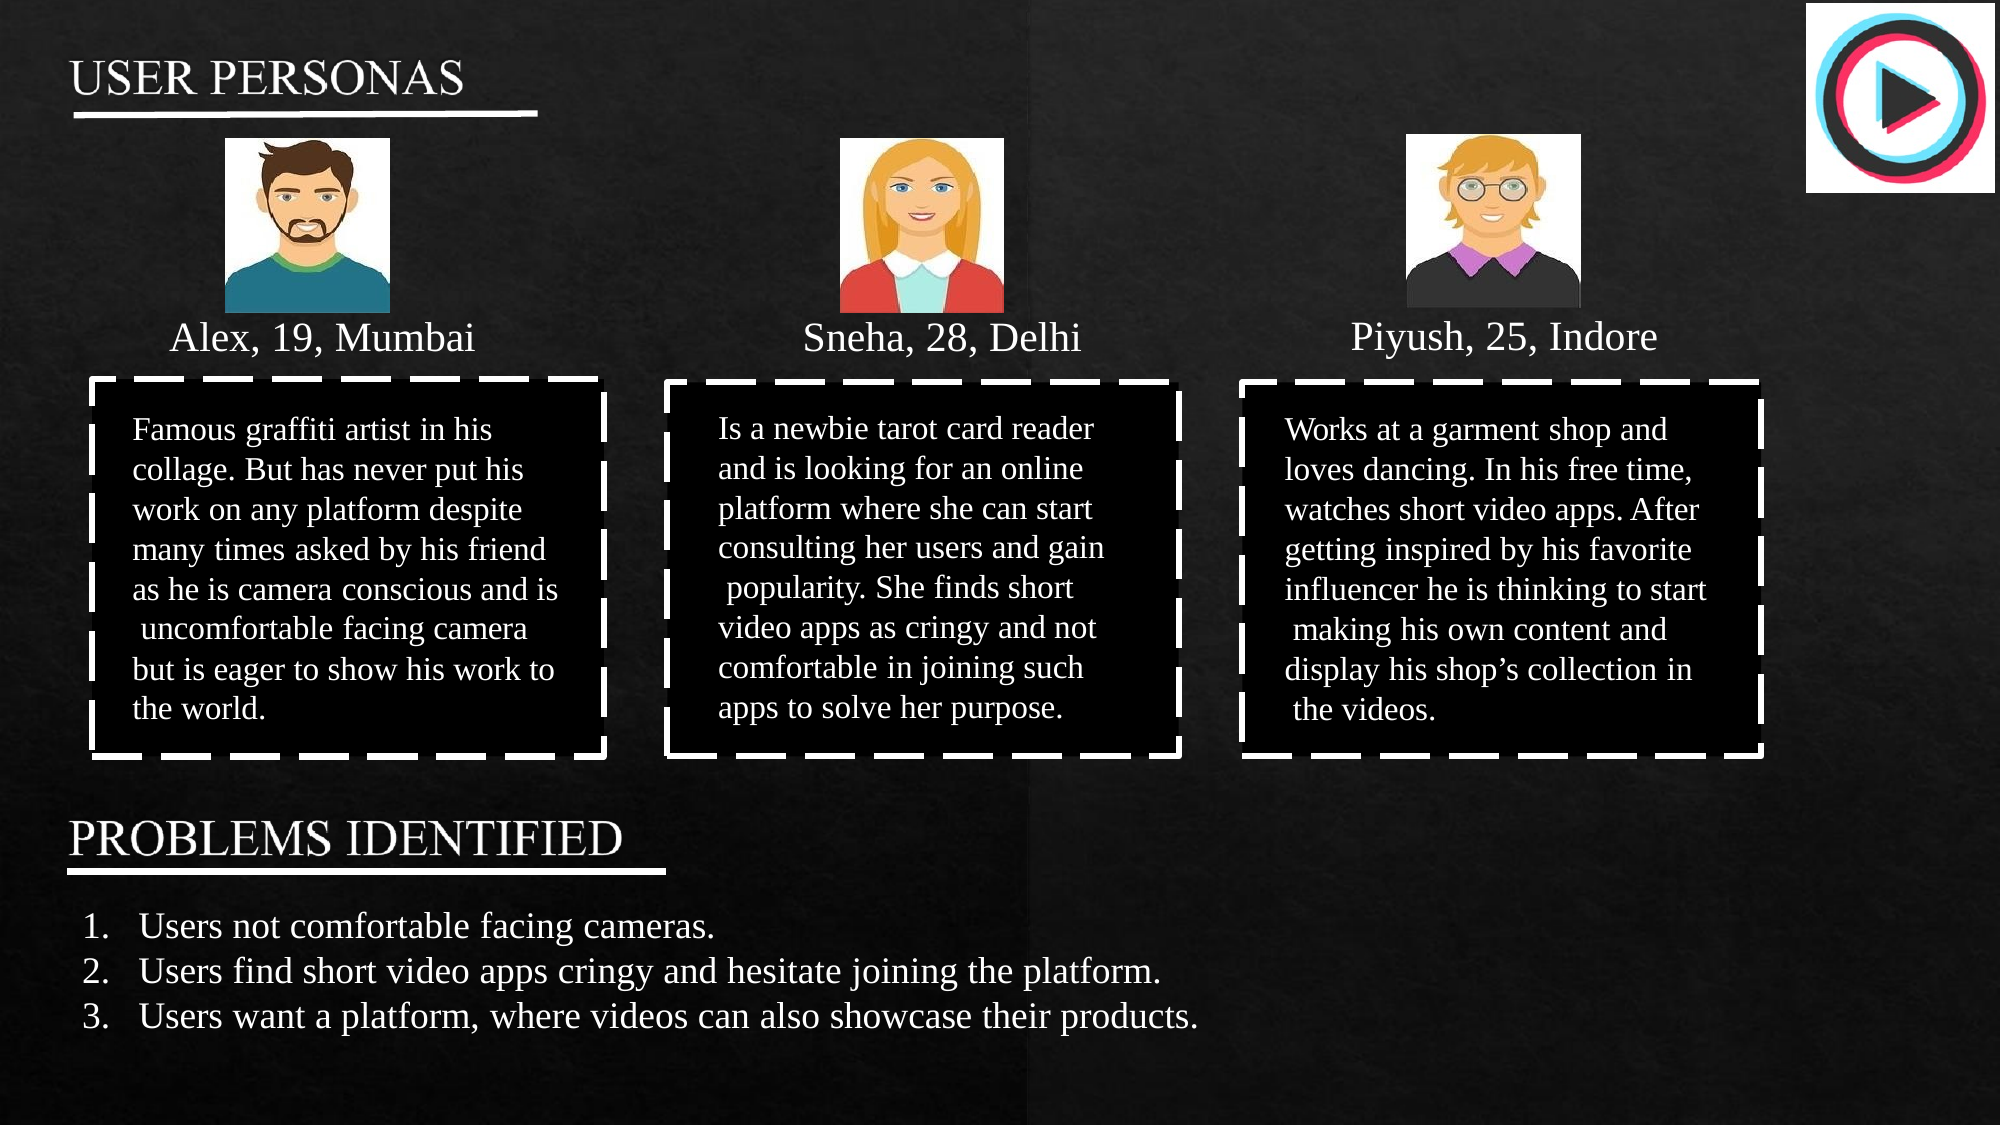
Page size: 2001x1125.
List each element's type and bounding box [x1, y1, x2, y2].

text_box [0, 0, 2000, 1125]
